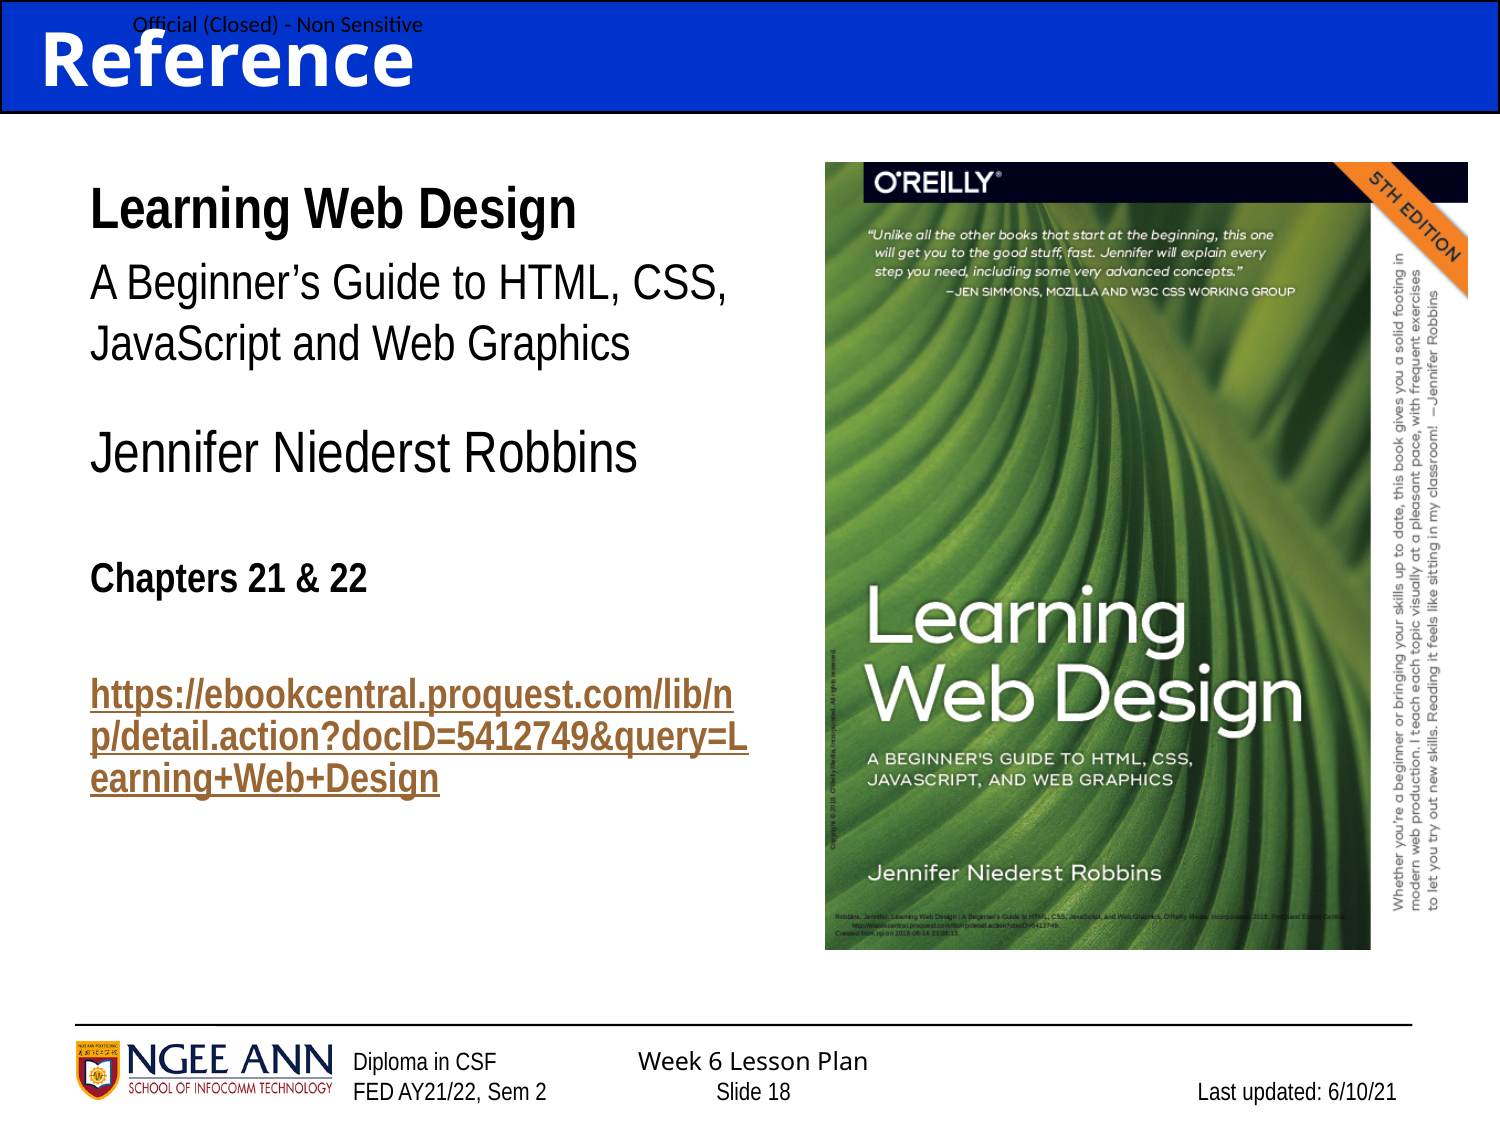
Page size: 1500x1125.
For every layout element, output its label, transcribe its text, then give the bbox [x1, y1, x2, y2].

title Reference [23, 0, 1500, 115]
picture [76, 1041, 332, 1100]
list Learning Web Design A Beginner’s Guide to HTML, CSS, JavaScript and Web Graphics Jennifer Niederst Robbins Chapters 21 & 22 https://ebookcentral.proquest.com/lib/np/detail.action?docID=5412749&query=Learning+Web+Design [75, 162, 765, 1025]
picture [824, 162, 1468, 950]
